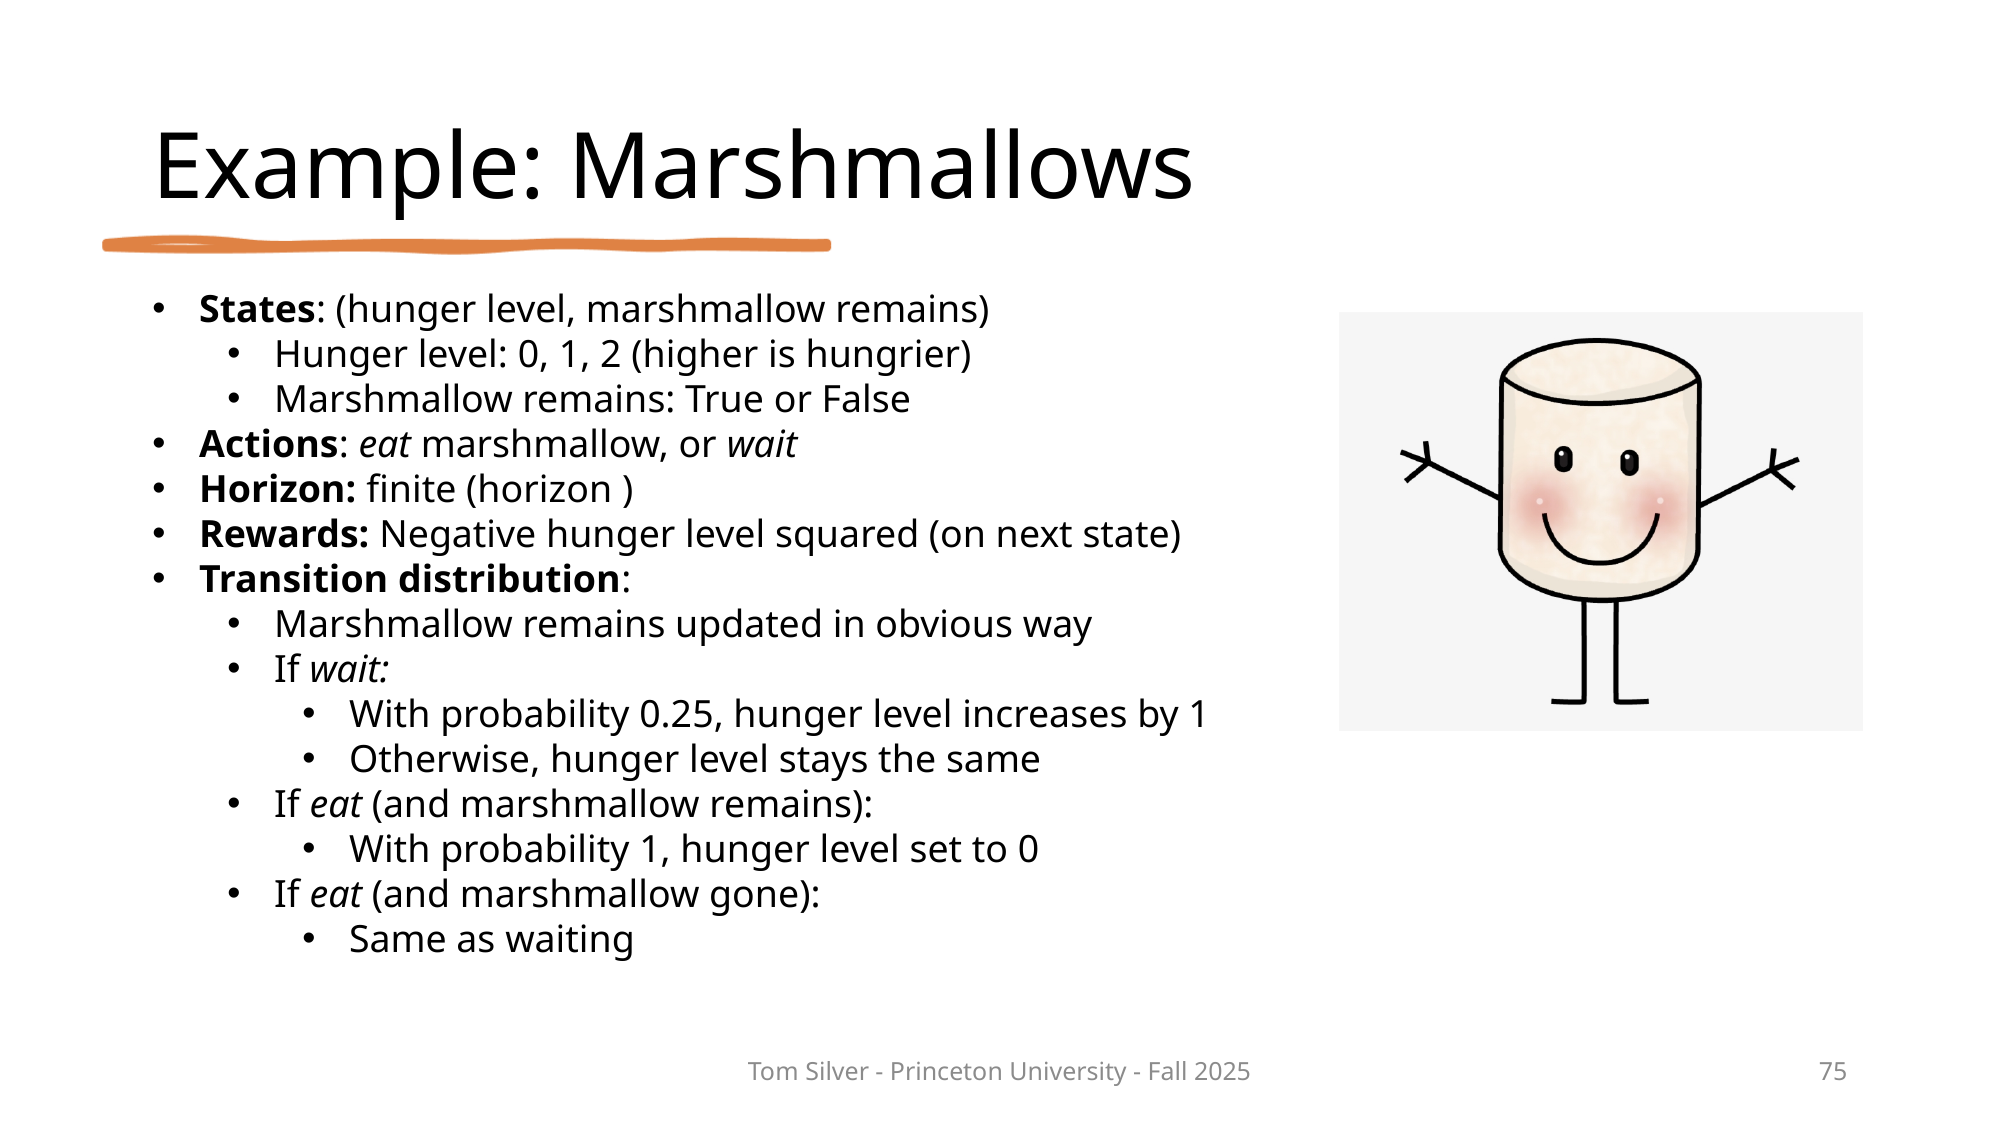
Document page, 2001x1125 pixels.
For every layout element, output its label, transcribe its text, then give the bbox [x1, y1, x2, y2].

slide_number 75 [1412, 1042, 1863, 1103]
title Example: Marshmallows [137, 59, 1863, 278]
picture [1339, 312, 1863, 731]
picture [71, 228, 851, 278]
footer Tom Silver - Princeton University - Fall 2025 [662, 1042, 1338, 1103]
